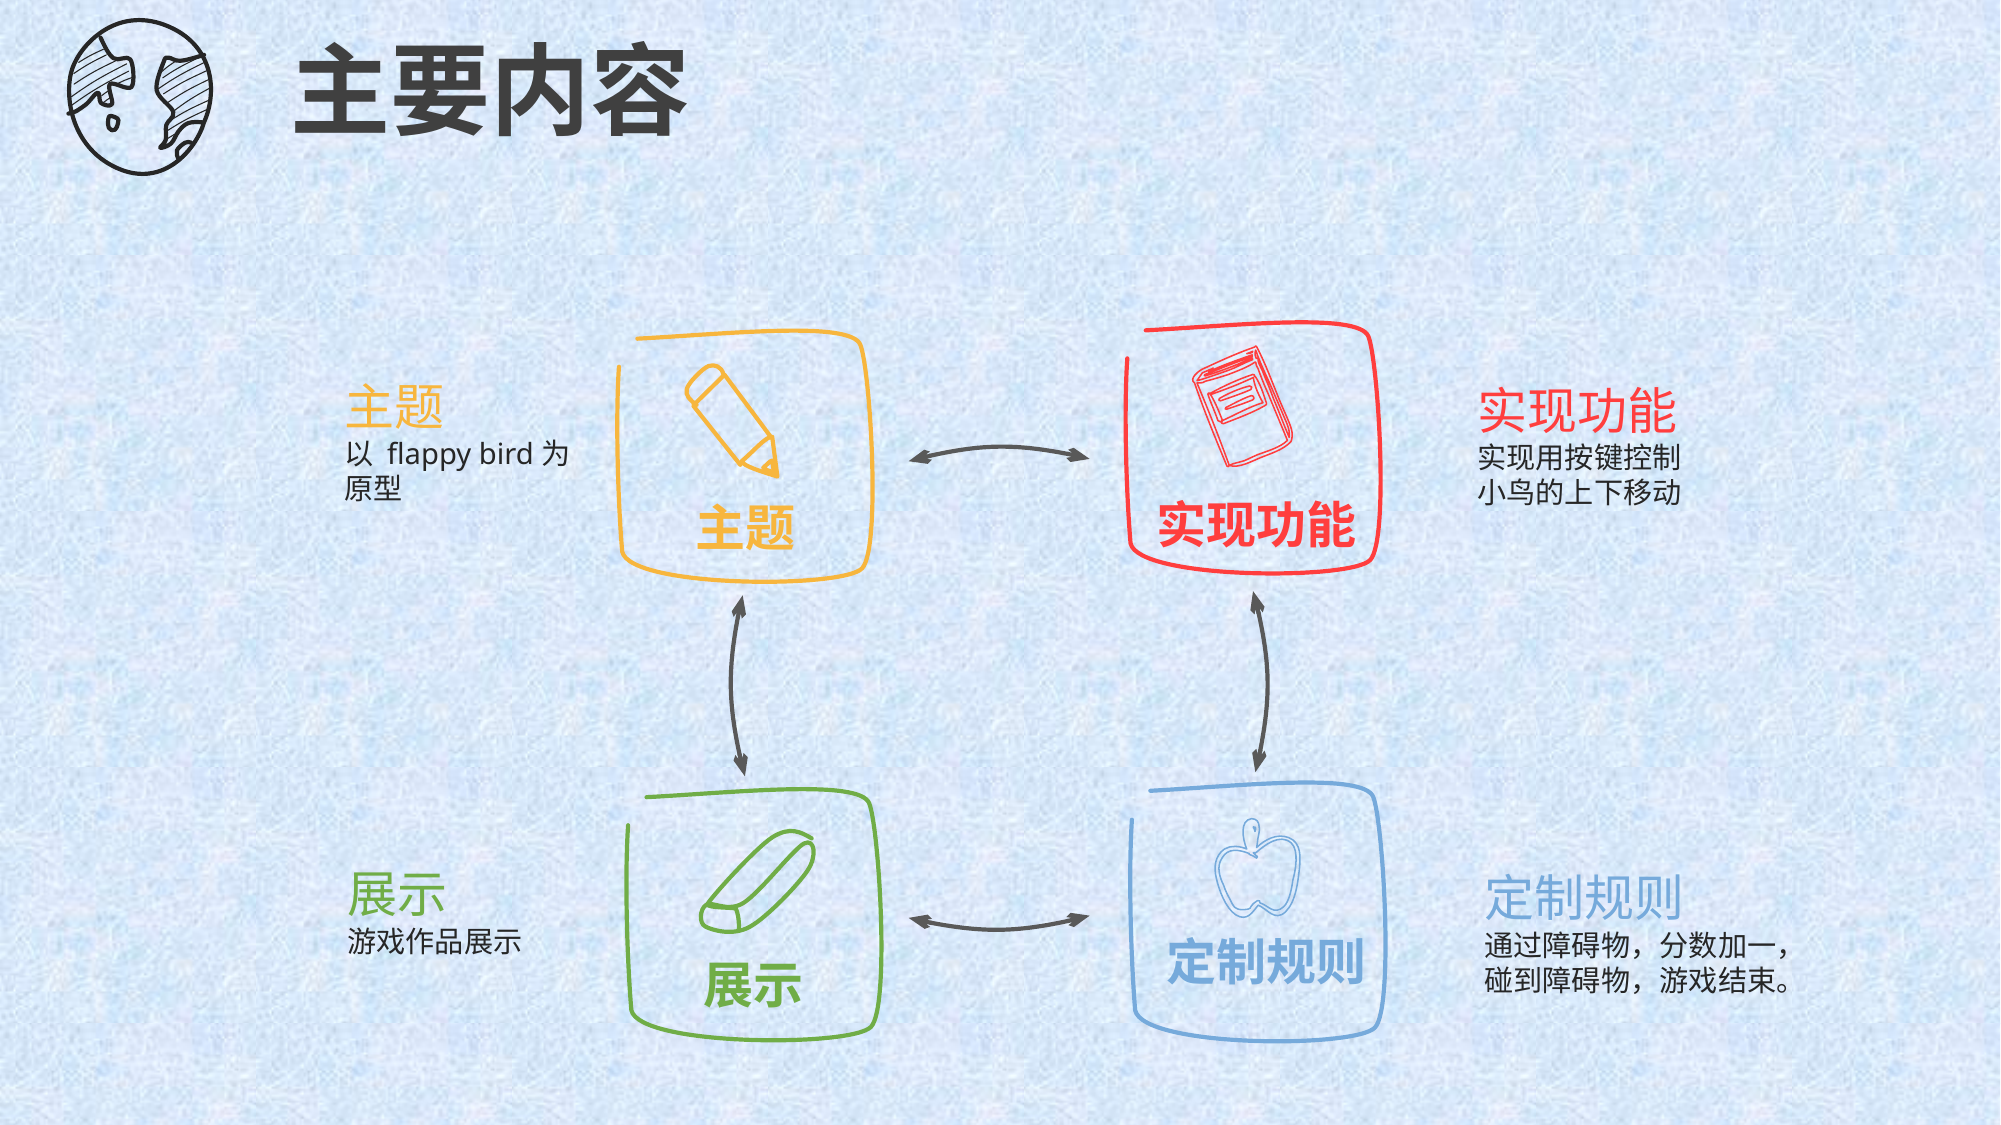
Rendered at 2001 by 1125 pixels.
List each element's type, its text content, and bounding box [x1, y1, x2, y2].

text_box 定制规则 通过障碍物，分数加一， 碰到障碍物，游戏结束。 [1469, 859, 1821, 1040]
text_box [731, 447, 1267, 929]
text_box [65, 20, 215, 172]
text_box 主题 以 flappy bird为 原型 [329, 367, 585, 513]
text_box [617, 330, 873, 582]
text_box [1125, 322, 1381, 574]
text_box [1130, 782, 1389, 1042]
text_box 实现功能 实现用按键控制 小鸟的上下移动 [1462, 372, 1698, 518]
text_box 主要内容 [275, 20, 706, 155]
picture [0, 0, 2001, 1125]
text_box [626, 789, 882, 1041]
text_box 展示 游戏作品展示 [332, 855, 538, 966]
